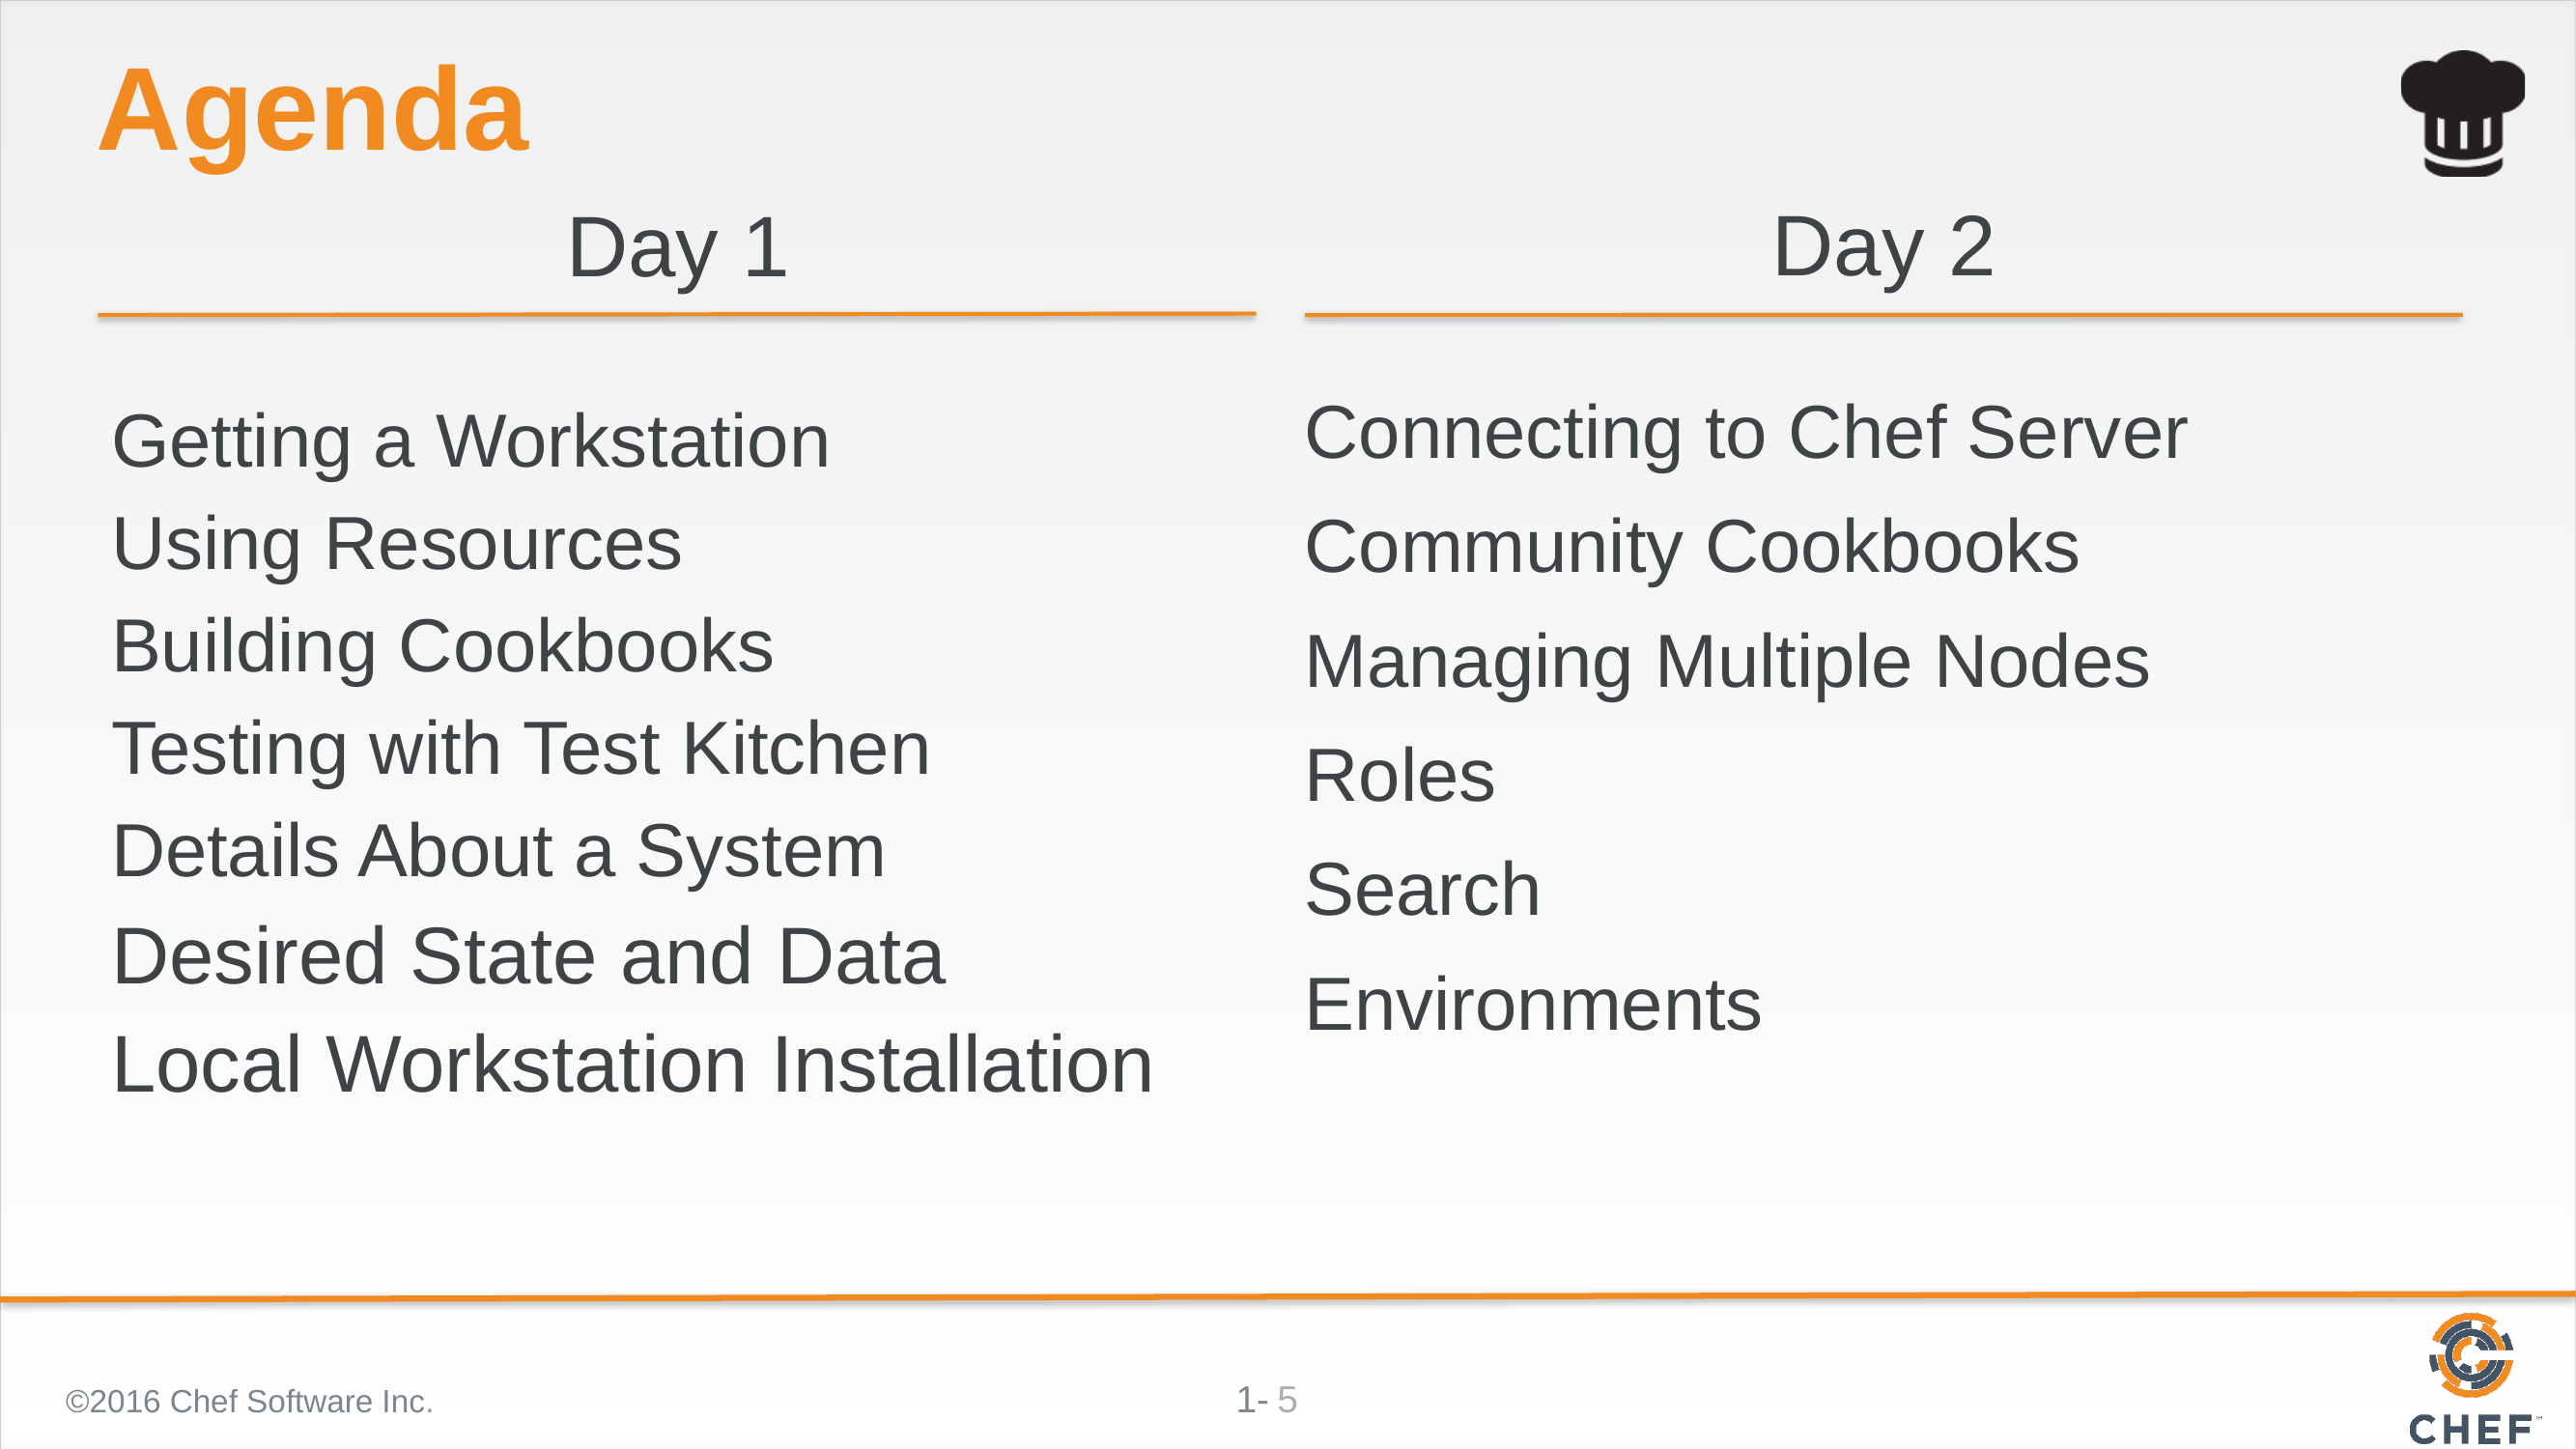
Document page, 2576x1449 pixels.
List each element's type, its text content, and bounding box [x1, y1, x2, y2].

list Day 2 [1299, 189, 2469, 323]
list Day 1 [94, 191, 1263, 325]
text_box Connecting to Chef Server Community Cookbooks Managing Multiple Nodes Roles Search Environments [1304, 383, 2463, 1449]
text_box Getting a Workstation Using Resources Building Cookbooks Testing with Test Kitchen Details About a System Desired State and Data Local Workstation Installation [97, 384, 1304, 1449]
title Agenda [96, 48, 2463, 180]
footer ©2016 Chef Software Inc. [51, 1359, 97, 1440]
picture [2463, 1297, 2550, 1449]
